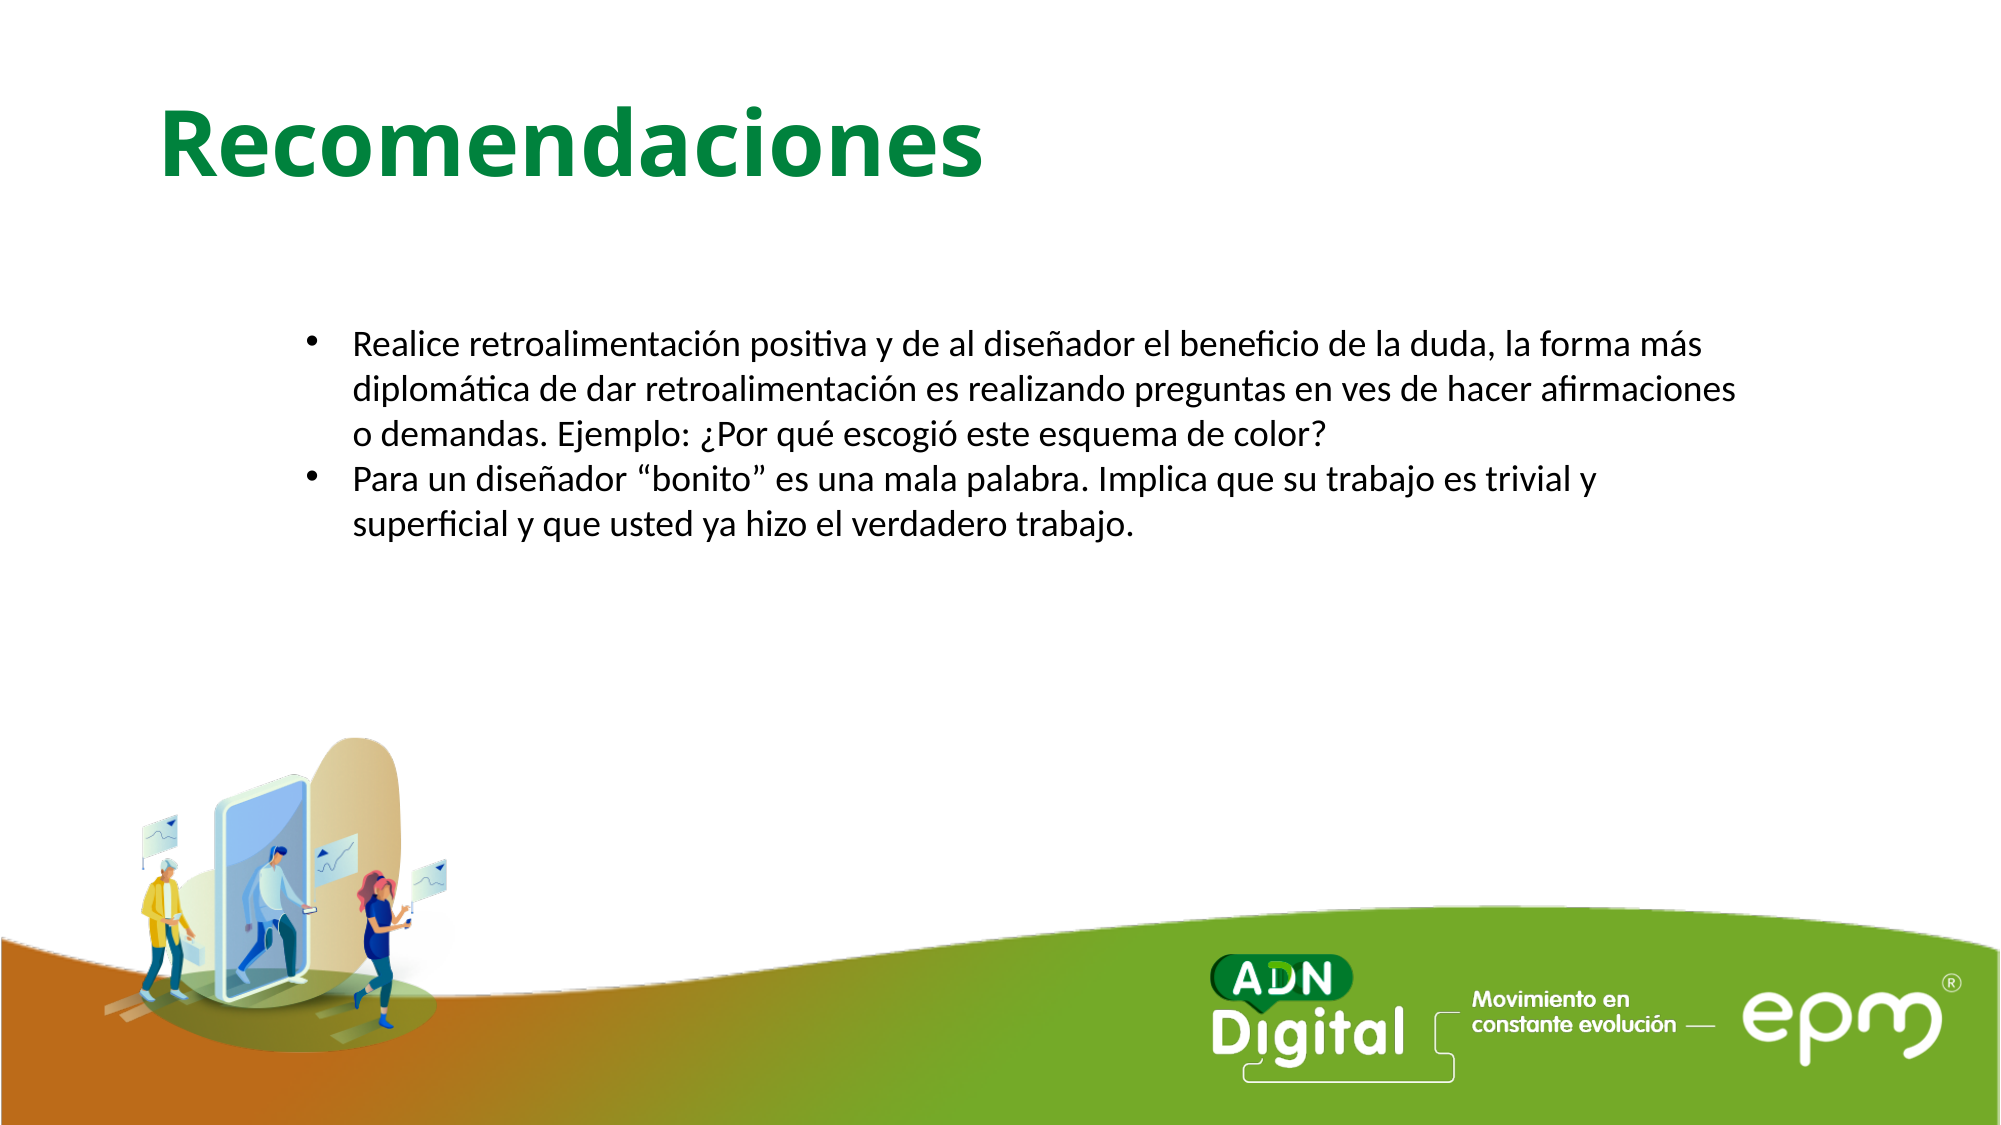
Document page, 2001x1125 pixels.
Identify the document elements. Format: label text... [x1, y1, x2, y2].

text_box Recomendaciones [142, 77, 1912, 267]
picture [0, 716, 2000, 1125]
text_box Realice retroalimentación positiva y de al diseñador el beneficio de la duda, la forma más diplomática de dar retroalimentación es realizando preguntas en ves de hacer afirmaciones o demandas. Ejemplo: ¿Por qué escogió este esquema de color? Para un diseñador “bonito” es una mala palabra. Implica que su trabajo es trivial y superficial y que usted ya hizo el verdadero trabajo. [290, 311, 1763, 596]
